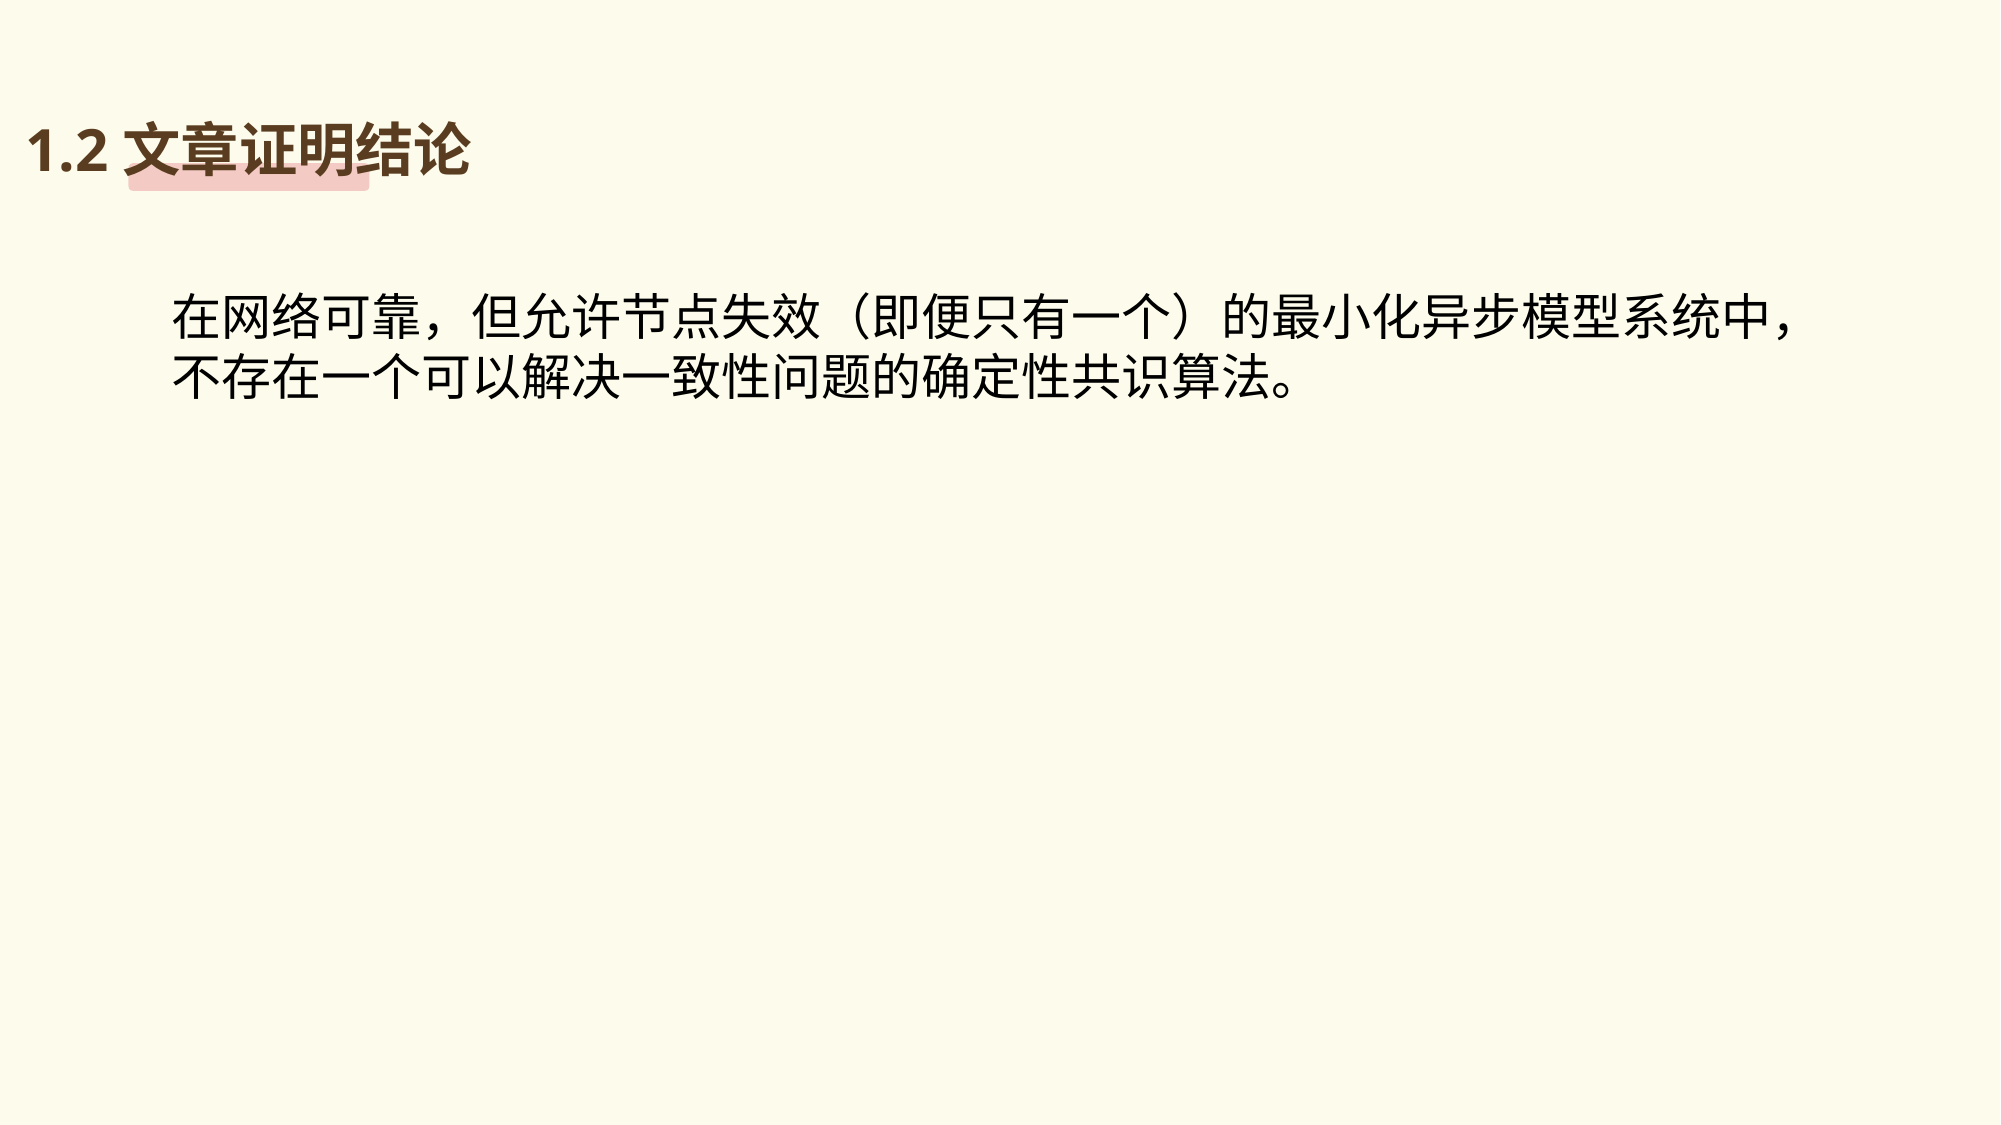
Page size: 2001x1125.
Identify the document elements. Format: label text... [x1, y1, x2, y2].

text_box 在网络可靠，但允许节点失效（即便只有一个）的最小化异步模型系统中，不存在一个可以解决一致性问题的确定性共识算法。 [156, 277, 1844, 413]
text_box 1.2文章证明结论 [10, 105, 487, 190]
